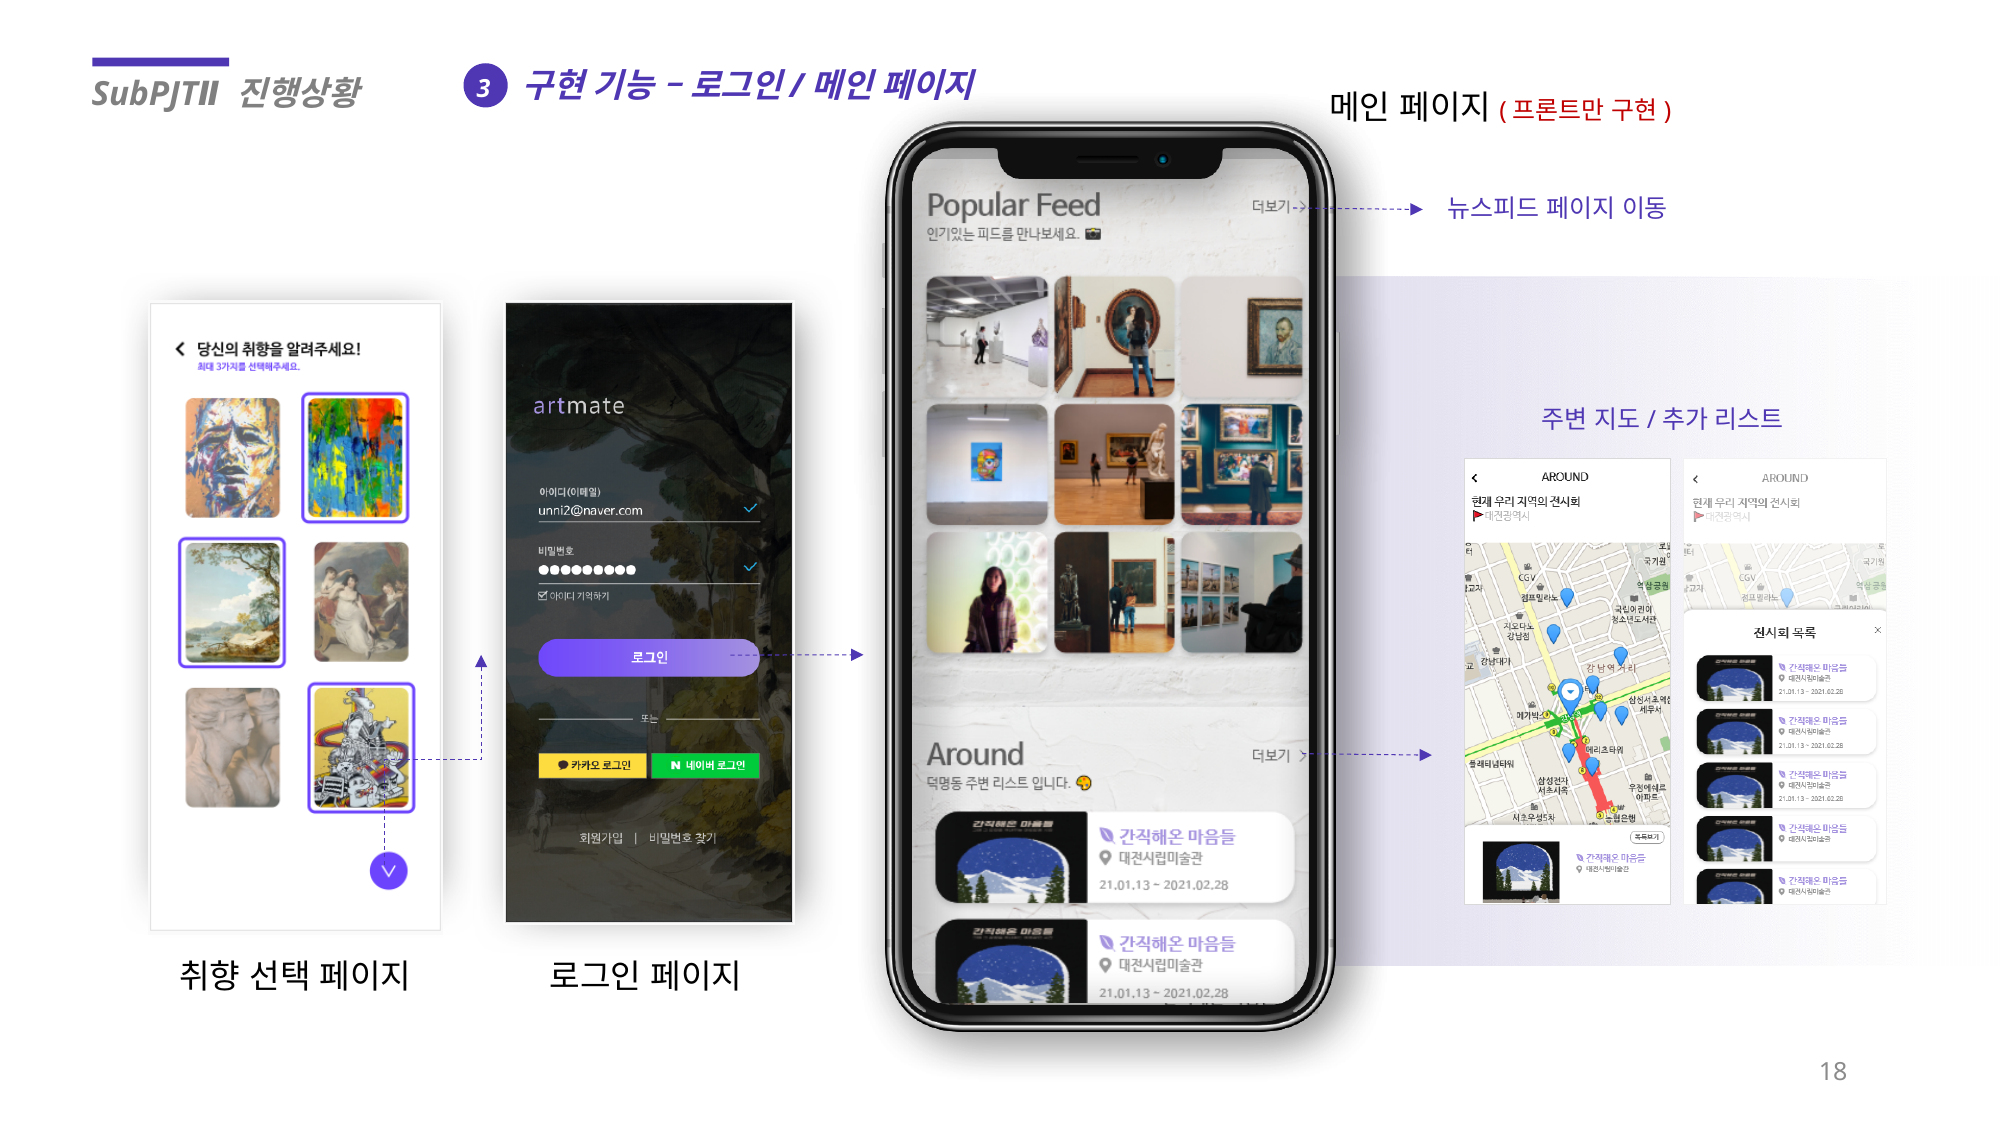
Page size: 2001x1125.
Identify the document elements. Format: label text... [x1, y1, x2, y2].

picture [502, 300, 795, 925]
slide_number 18 [1412, 1042, 1863, 1103]
text_box [91, 57, 230, 67]
text_box [466, 71, 509, 109]
list 3 [461, 63, 504, 99]
text_box 메인 페이지(프론트만 구현) [1314, 79, 1686, 134]
list 구현 기능 – 로그인/메인 페이지 [507, 65, 1046, 126]
text_box 뉴스피드 페이지 이동 [1432, 185, 1684, 230]
text_box 로그인 페이지 [535, 947, 757, 1003]
picture [148, 300, 444, 935]
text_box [327, 711, 538, 809]
text_box 취향 선택 페이지 [164, 947, 427, 1003]
list SubPJTⅡ 진행상황 [76, 73, 386, 99]
picture [874, 110, 2000, 1042]
